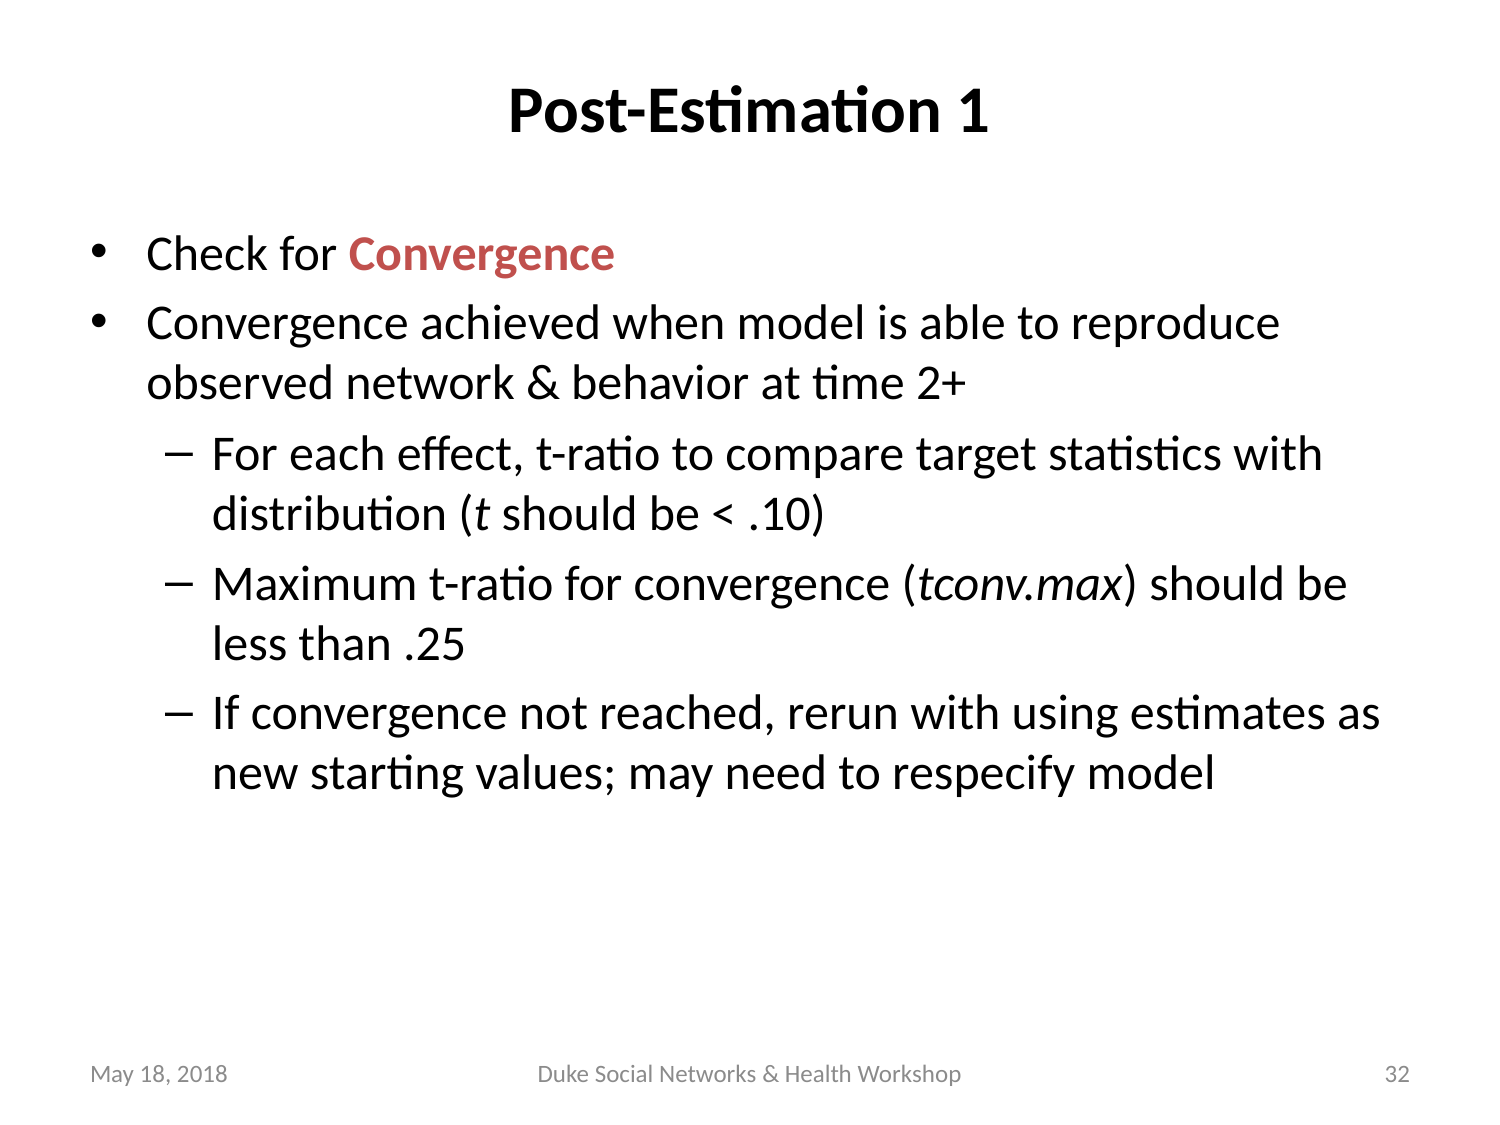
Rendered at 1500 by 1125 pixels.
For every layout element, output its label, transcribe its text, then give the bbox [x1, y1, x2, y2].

list Check for Convergence Convergence achieved when model is able to reproduce observed network & behavior at time 2+ For each effect, t-ratio to compare target statistics with distribution (t should be < .10) Maximum t-ratio for convergence (tconv.max) should be less than .25 If convergence not reached, rerun with using estimates as new starting values; may need to respecify model [75, 212, 1425, 955]
slide_number 32 [1074, 1042, 1425, 1103]
footer Duke Social Networks & Health Workshop [512, 1042, 988, 1103]
title Post-Estimation 1 [75, 12, 1425, 200]
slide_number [75, 1042, 425, 1103]
